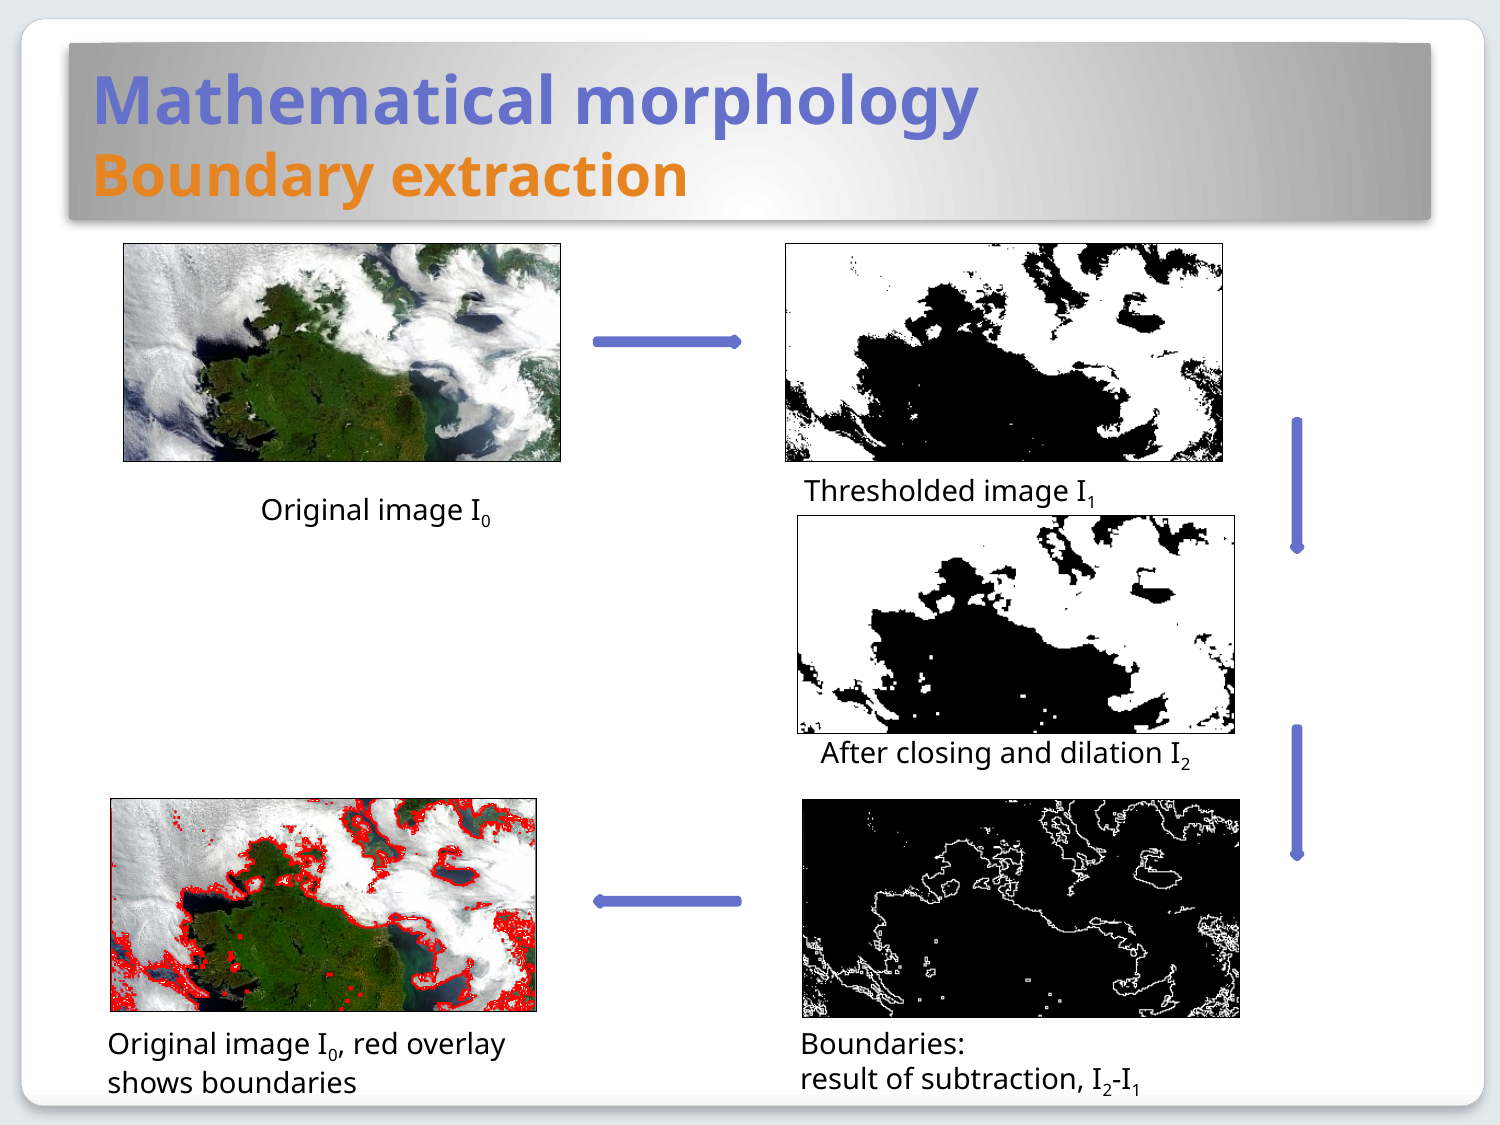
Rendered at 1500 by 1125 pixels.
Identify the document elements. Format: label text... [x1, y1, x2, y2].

title Mathematical morphology Boundary extraction [76, 42, 1420, 216]
picture [123, 243, 562, 463]
picture [801, 798, 1240, 1018]
text_box [592, 334, 742, 350]
picture [110, 797, 538, 1012]
text_box After closing and dilation I2 [805, 746, 1206, 782]
text_box Boundaries: result of subtraction, I2-I1 [785, 1017, 1211, 1108]
picture [796, 514, 1235, 734]
text_box Original image I0, red overlay shows boundaries [92, 1017, 609, 1108]
picture [785, 243, 1223, 463]
text_box [1289, 724, 1305, 862]
text_box Thresholded image I1 [789, 474, 1112, 520]
text_box [592, 894, 742, 909]
text_box [1289, 417, 1305, 555]
text_box Original image I0 [245, 484, 506, 539]
